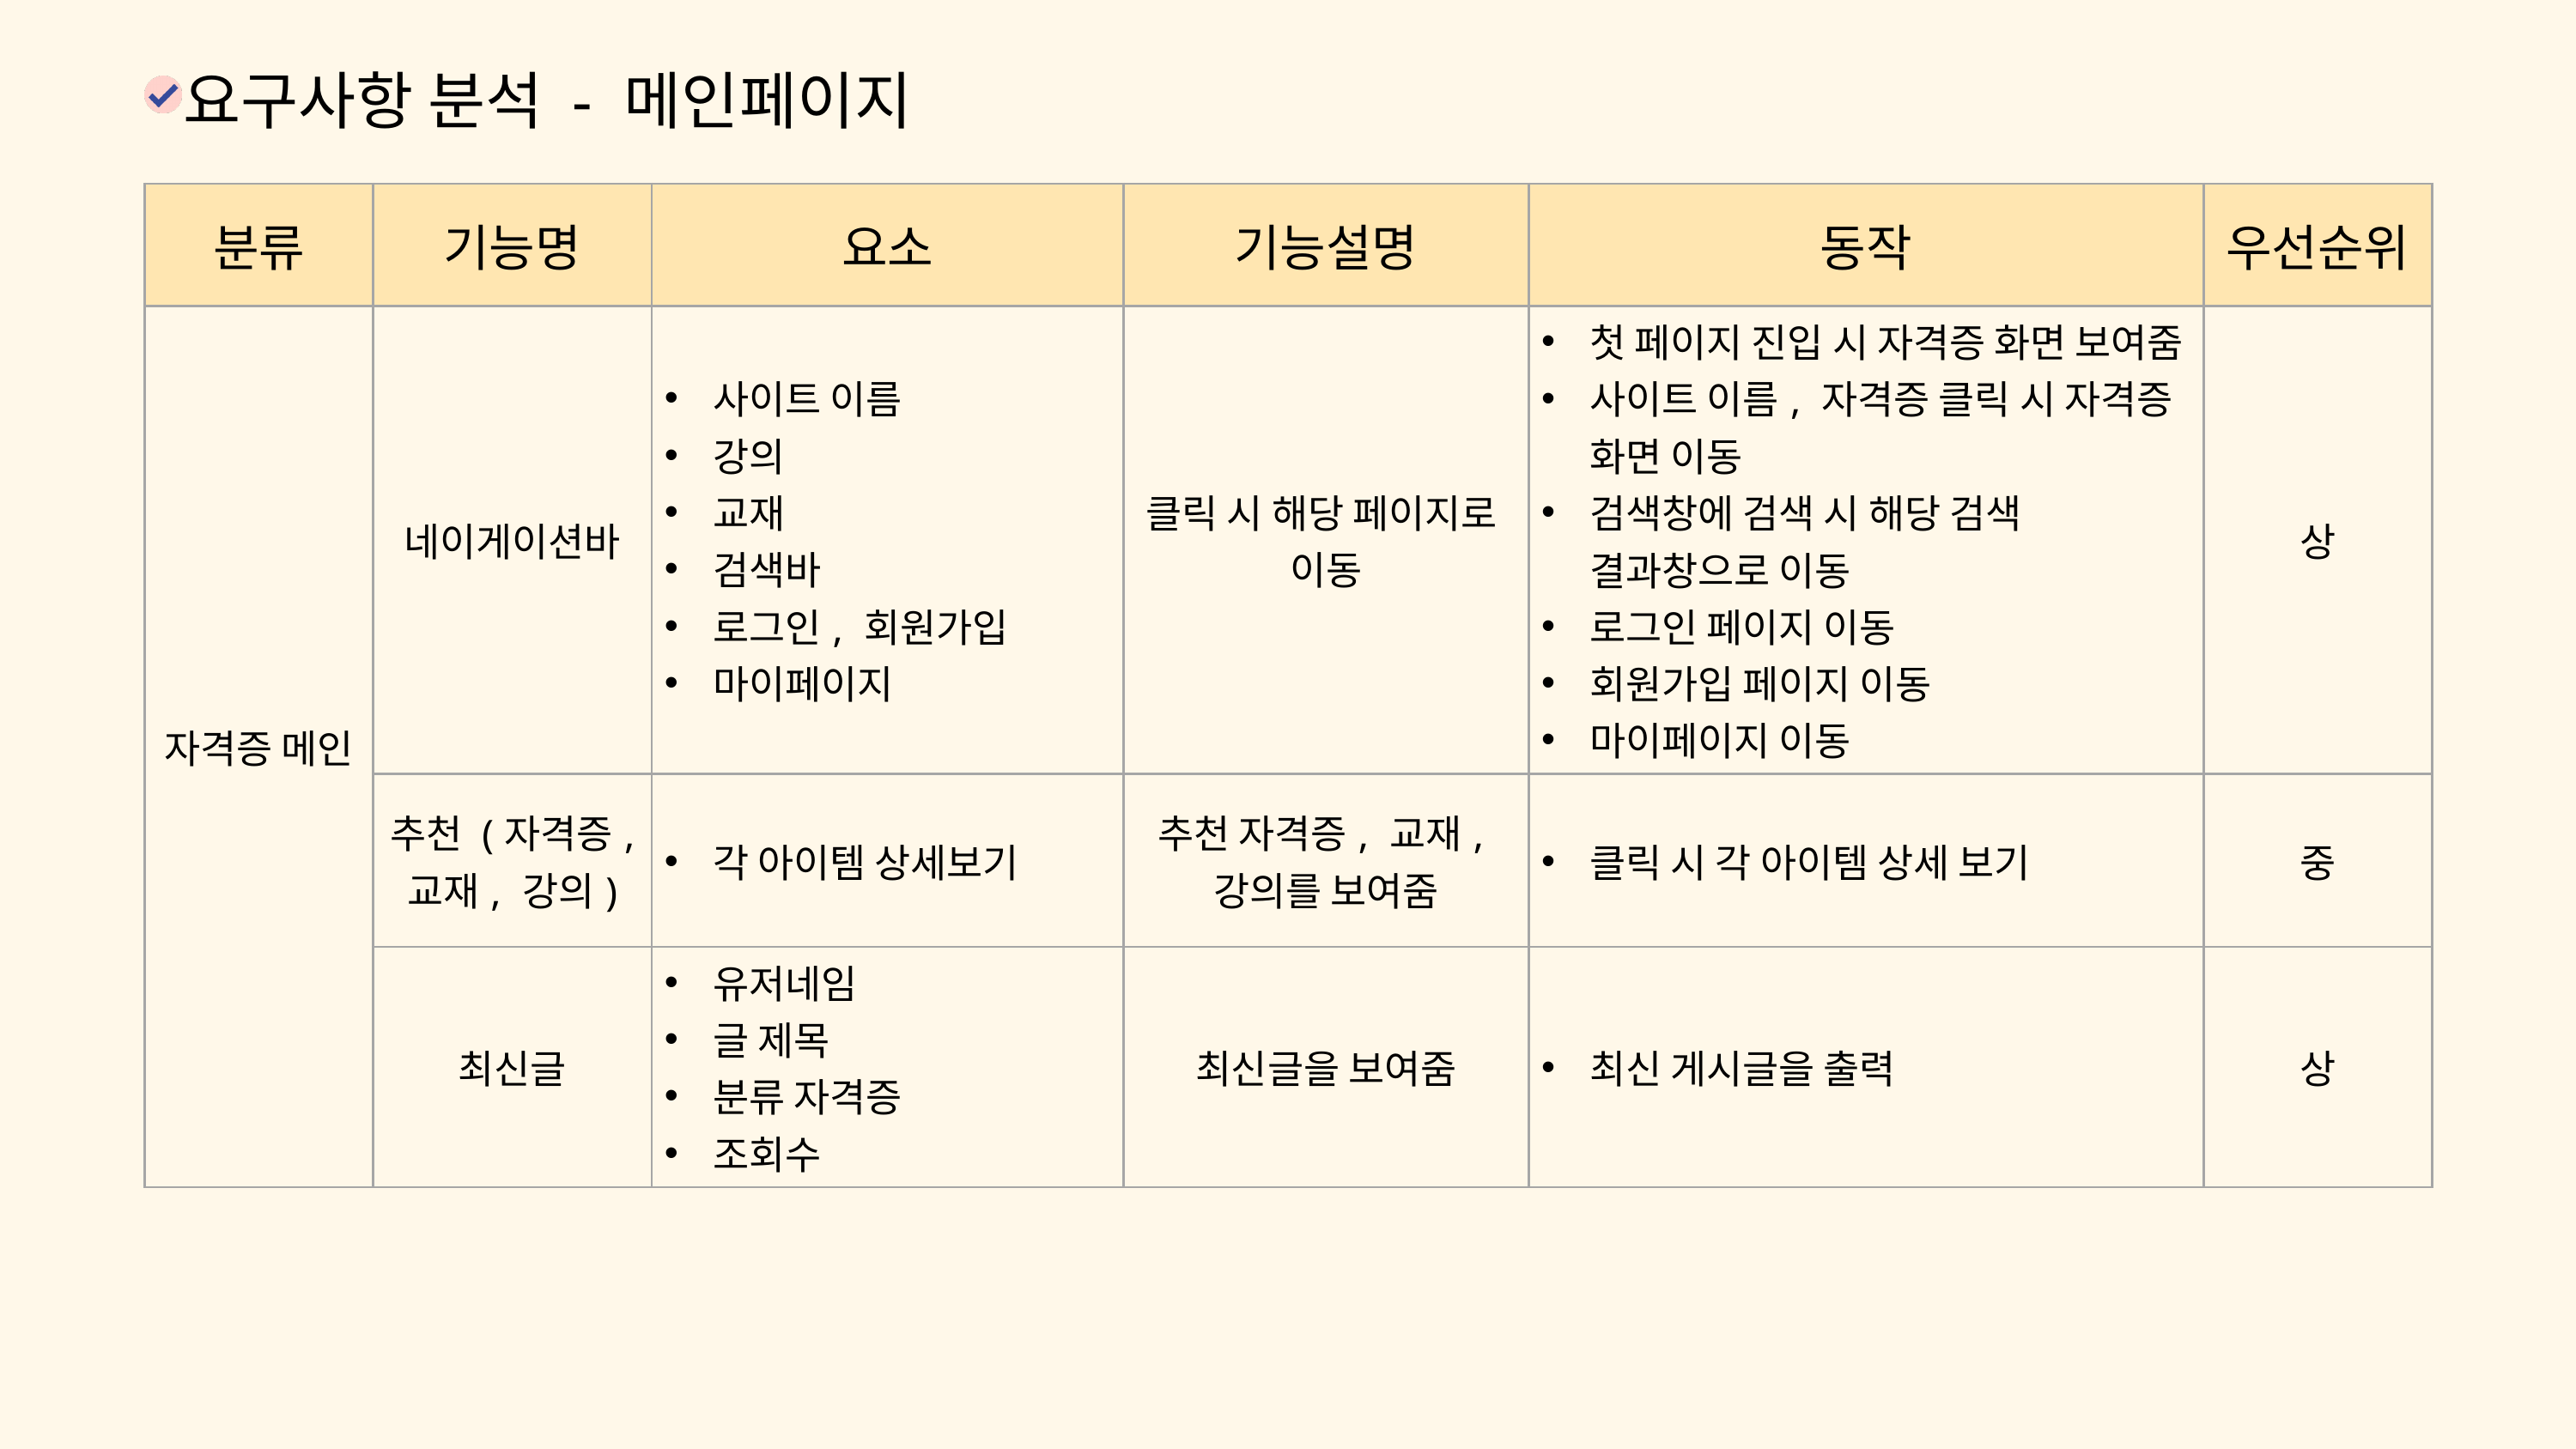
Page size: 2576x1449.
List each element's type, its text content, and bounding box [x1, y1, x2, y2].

table_cell 각 아이템 상세보기 [653, 775, 1122, 946]
table_cell 사이트 이름 강의 교재 검색바 로그인, 회원가입 마이페이지 [653, 307, 1122, 773]
table_cell 최신글을 보여줌 [1125, 948, 1528, 1186]
table_cell 첫 페이지 진입 시 자격증 화면 보여줌 사이트 이름, 자격증 클릭 시 자격증 화면 이동 검색창에 검색 시 해당 검색 결과창으로 이동 로그인 페이지 이동 회원가입 페이지 이동 마이페이지 이동 [1530, 307, 2202, 773]
table_cell 자격증 메인 [146, 307, 372, 1186]
table_header 기능설명 [1125, 185, 1528, 305]
table_cell 상 [2205, 948, 2431, 1186]
text_box 요구사항 분석 - 메인페이지 [161, 48, 934, 136]
table_cell 최신글 [374, 948, 651, 1186]
table_header 요소 [653, 185, 1122, 305]
table_cell 추천 (자격증, 교재, 강의) [374, 775, 651, 946]
table_cell 클릭 시 각 아이템 상세 보기 [1530, 775, 2202, 946]
table_cell 최신 게시글을 출력 [1530, 948, 2202, 1186]
table_cell 상 [2205, 307, 2431, 773]
table_header 기능명 [374, 185, 651, 305]
table_cell 네이게이션바 [374, 307, 651, 773]
table_cell 클릭 시 해당 페이지로 이동 [1125, 307, 1528, 773]
table_cell 유저네임 글 제목 분류 자격증 조회수 [653, 948, 1122, 1186]
picture [144, 76, 182, 113]
table_cell 중 [2205, 775, 2431, 946]
table_header 우선순위 [2205, 185, 2431, 305]
table_cell 추천 자격증, 교재, 강의를 보여줌 [1125, 775, 1528, 946]
table_header 분류 [146, 185, 372, 305]
table_header 동작 [1530, 185, 2202, 305]
